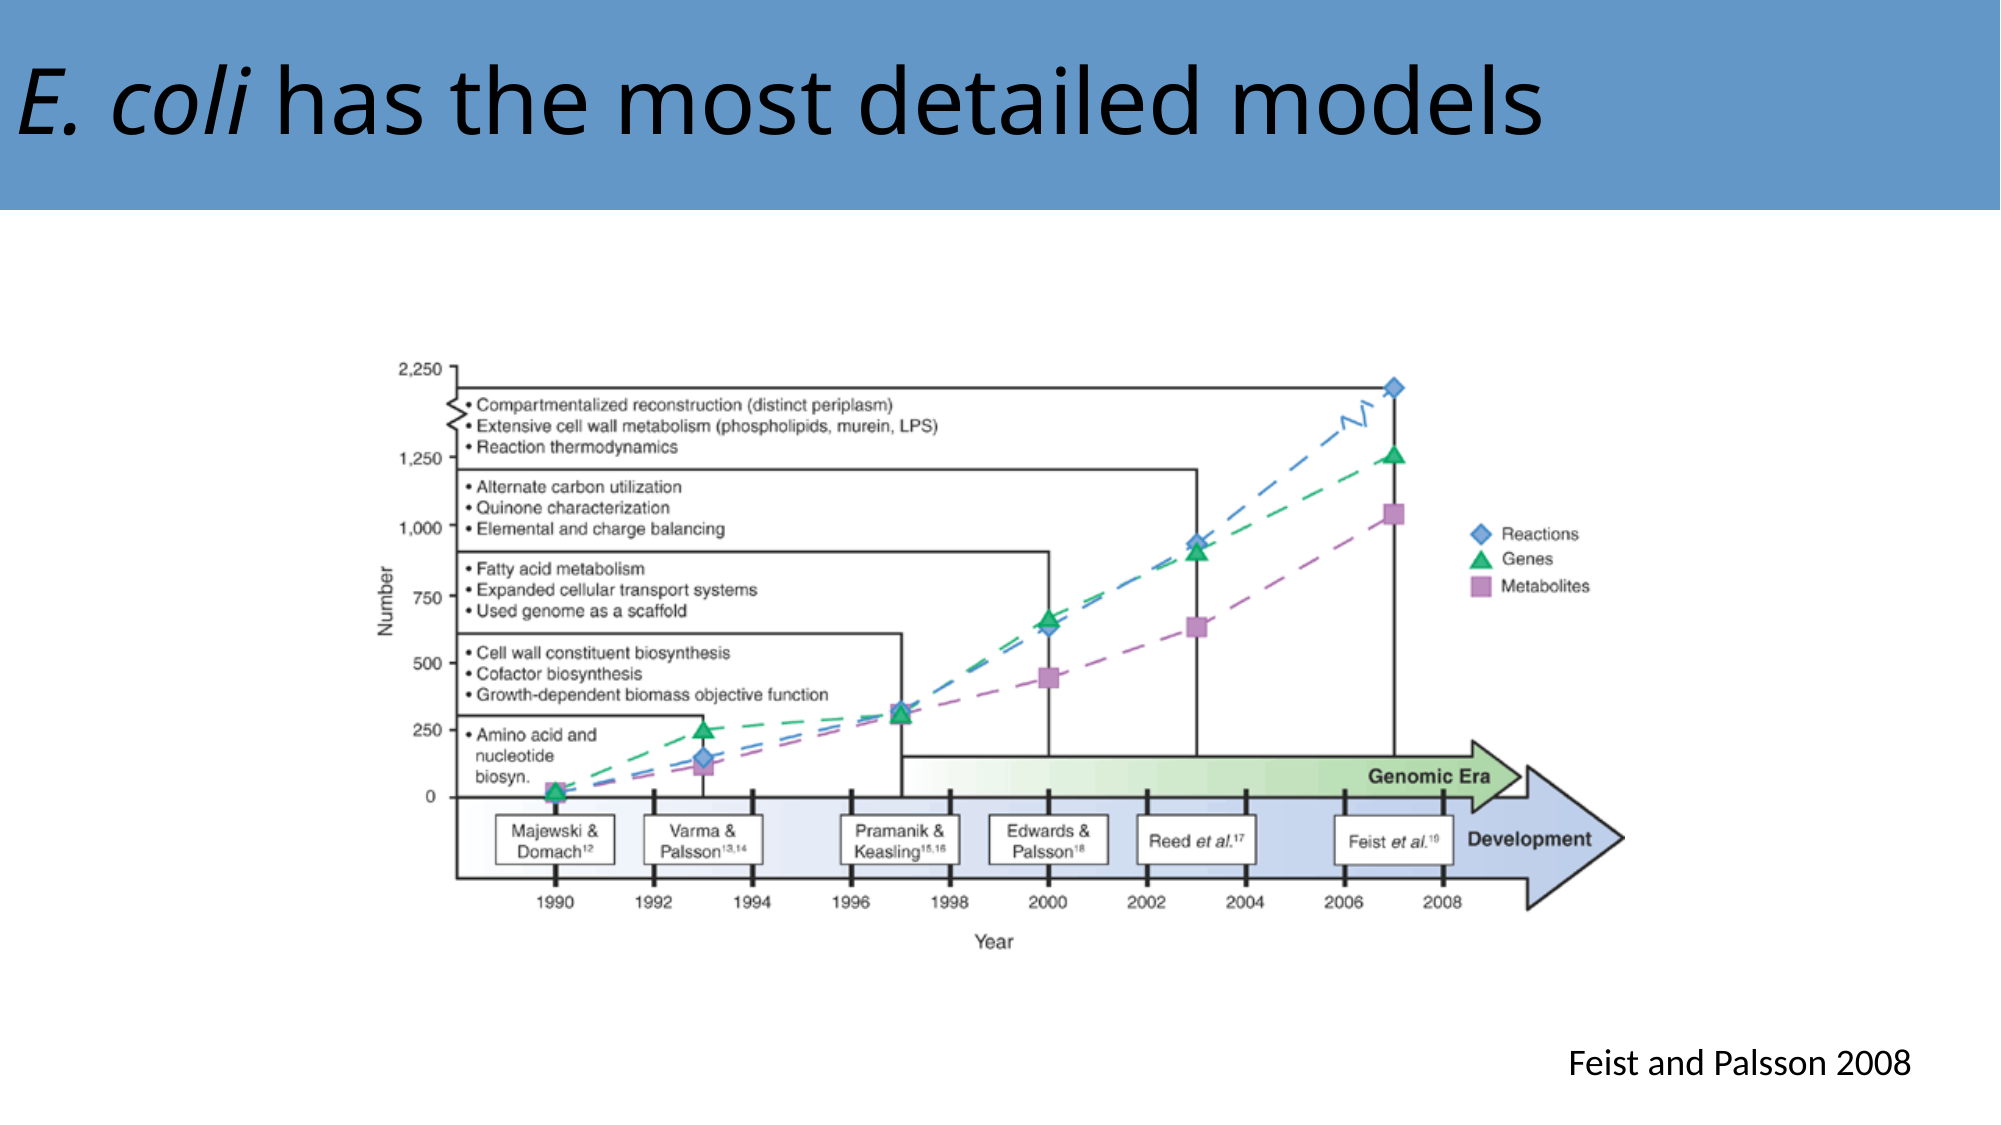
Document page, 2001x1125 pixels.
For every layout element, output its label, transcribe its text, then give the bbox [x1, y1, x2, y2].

title E. coli has the most detailed models [0, 0, 2000, 210]
text_box Feist and Palsson 2008 [1553, 1030, 2000, 1091]
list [374, 360, 1625, 953]
